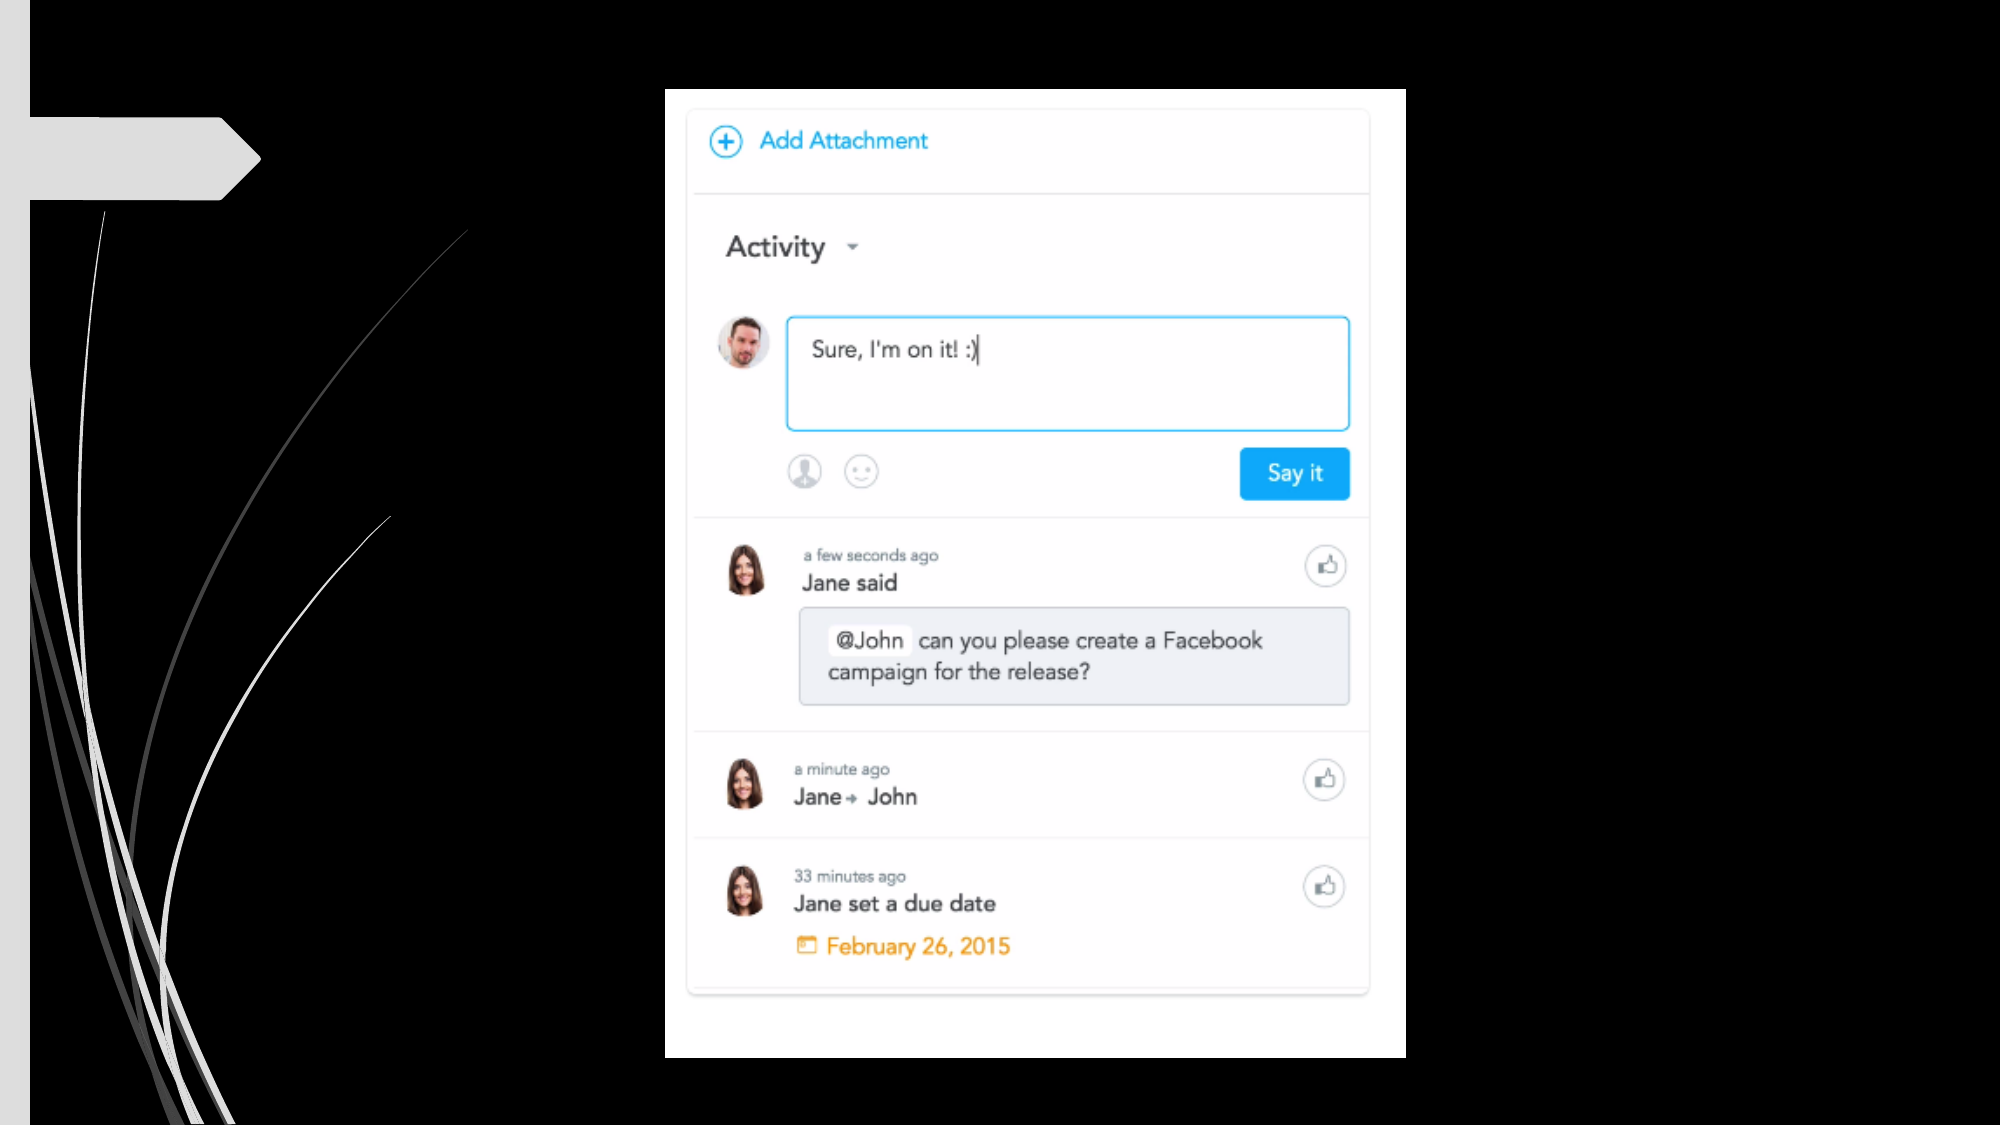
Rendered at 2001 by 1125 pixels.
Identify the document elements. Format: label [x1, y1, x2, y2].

picture [665, 89, 1406, 1059]
